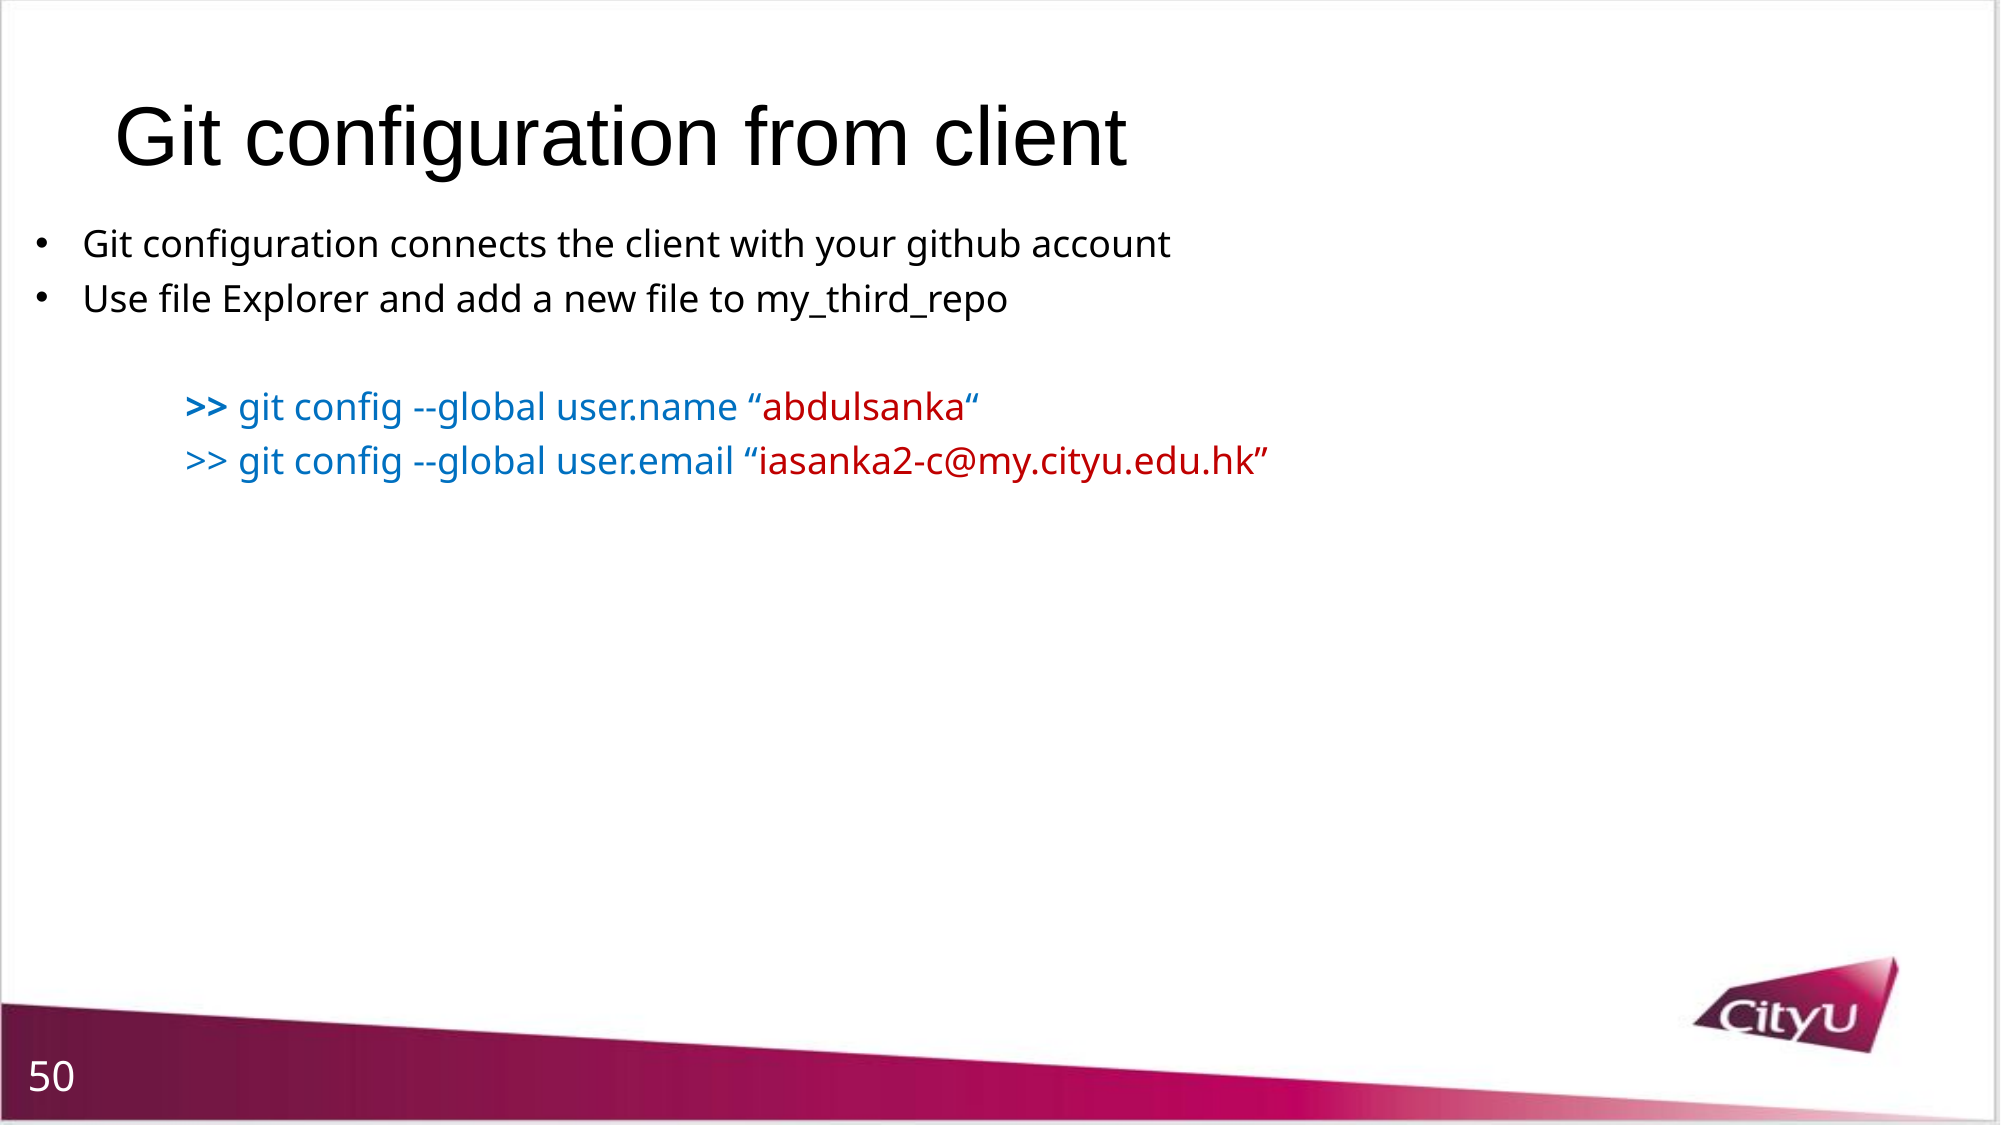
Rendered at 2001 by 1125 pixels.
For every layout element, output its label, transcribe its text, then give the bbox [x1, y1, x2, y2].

picture [0, 0, 2001, 1125]
text_box Git configuration connects the client with your github account Use file Explorer and add a new file to my_third_repo >> git config --global user.name “abdulsanka“ >> git config --global user.email “iasanka2-c@my.cityu.edu.hk” [20, 203, 1440, 697]
text_box 50 [12, 1042, 116, 1103]
slide_number 50 [1433, 1042, 1900, 1103]
title Git configuration from client [99, 75, 1900, 263]
